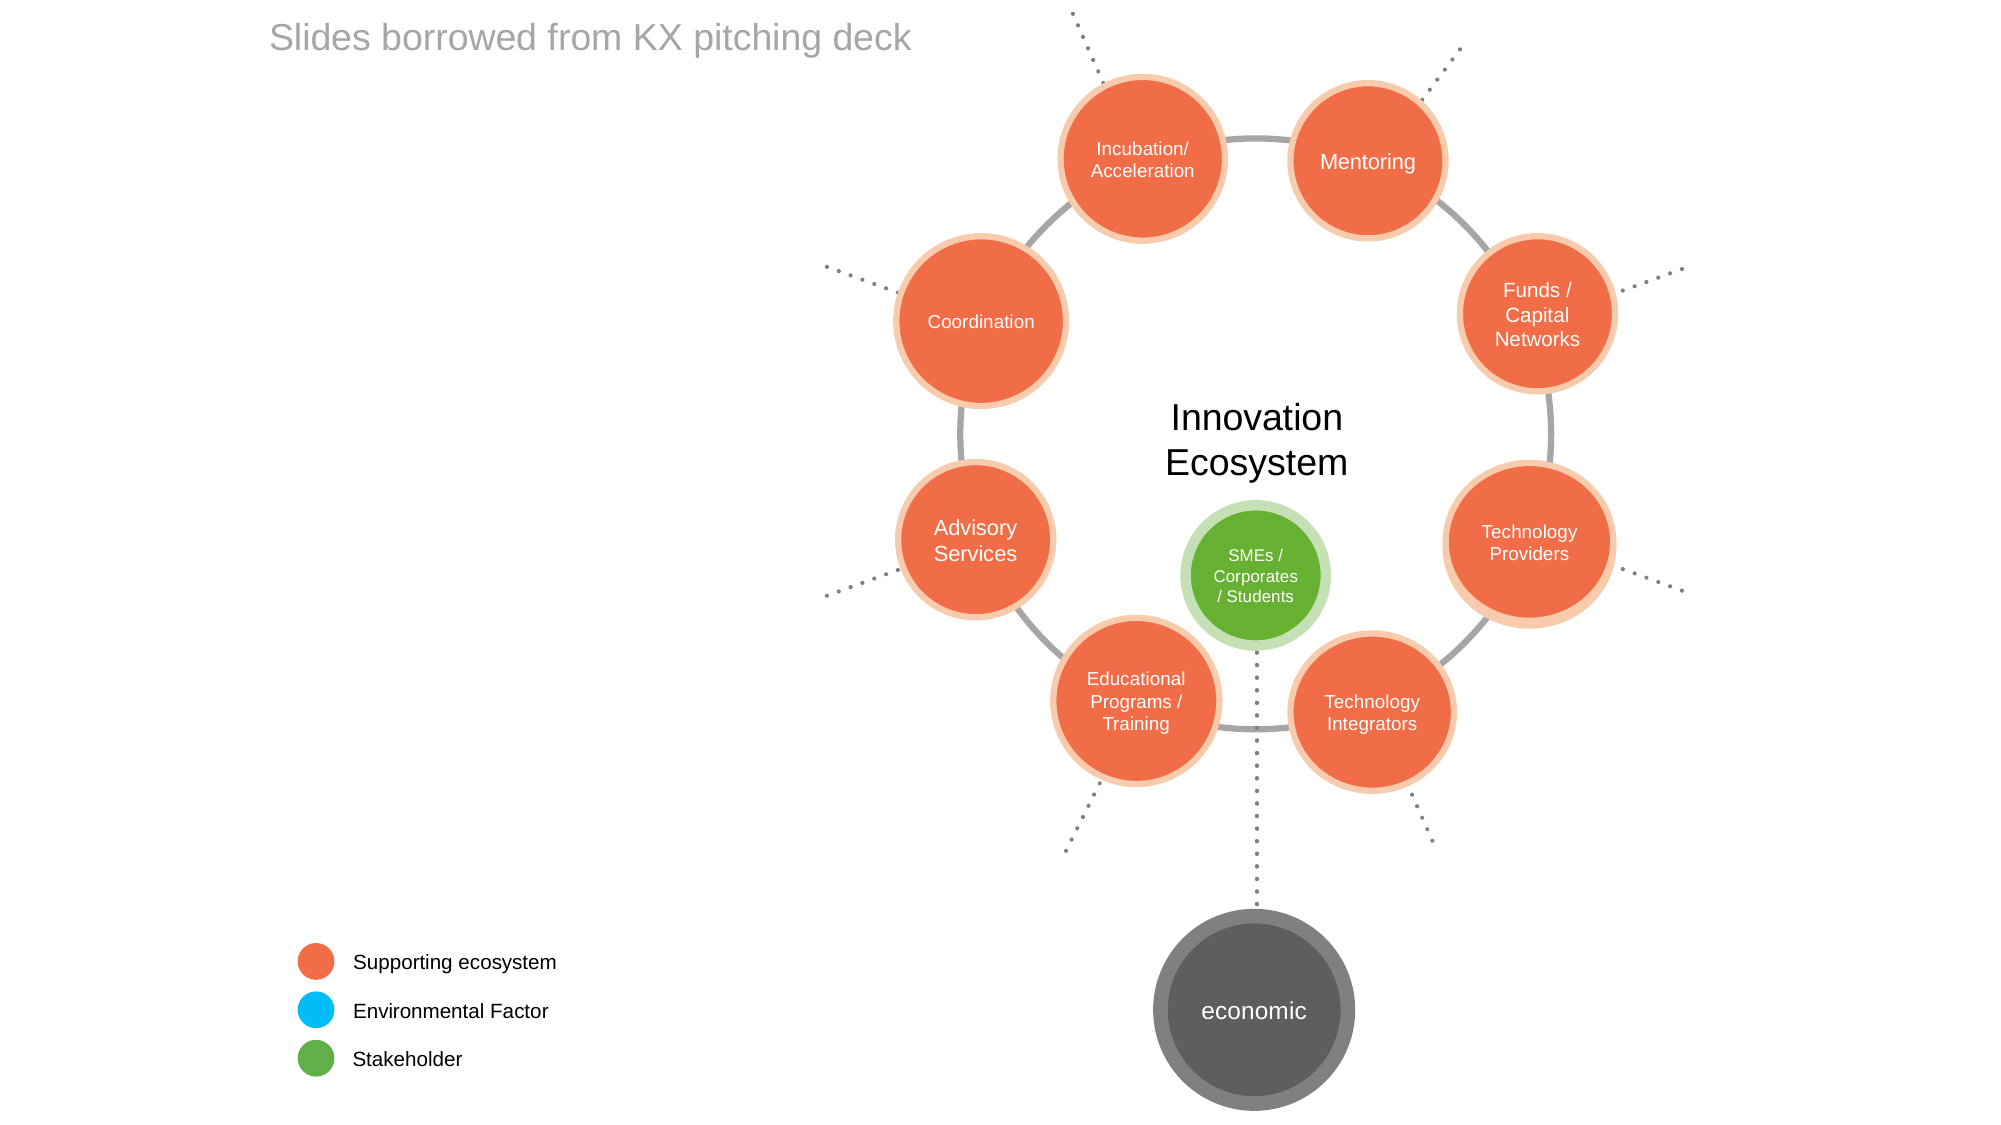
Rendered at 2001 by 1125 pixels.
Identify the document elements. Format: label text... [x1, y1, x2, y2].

text_box Technology provider / sourcing / assessment [1446, 556, 1613, 626]
text_box Coordination [896, 236, 1067, 407]
text_box Educational Programs / Training [1053, 617, 1220, 785]
text_box SMEs / Corporates / Students [1185, 505, 1326, 646]
text_box Slides borrowed from KX pitching deck [254, 5, 1255, 66]
text_box [297, 991, 335, 1029]
text_box [960, 138, 1552, 730]
text_box economic [1160, 916, 1348, 1104]
text_box Supporting ecosystem [345, 941, 565, 982]
text_box Technology Providers [1445, 462, 1614, 621]
text_box [297, 1039, 335, 1077]
text_box Funds / Capital Networks [1459, 236, 1616, 392]
text_box Innovation Ecosystem [1067, 385, 1446, 490]
text_box Mentoring [1290, 83, 1446, 239]
text_box Advisory Services [898, 462, 1054, 618]
text_box Environmental Factor [345, 990, 557, 1030]
text_box Stakeholder [345, 1038, 471, 1078]
text_box [297, 942, 335, 980]
text_box Incubation/ Acceleration [1060, 76, 1226, 241]
text_box Technology Integrators [1290, 633, 1454, 791]
